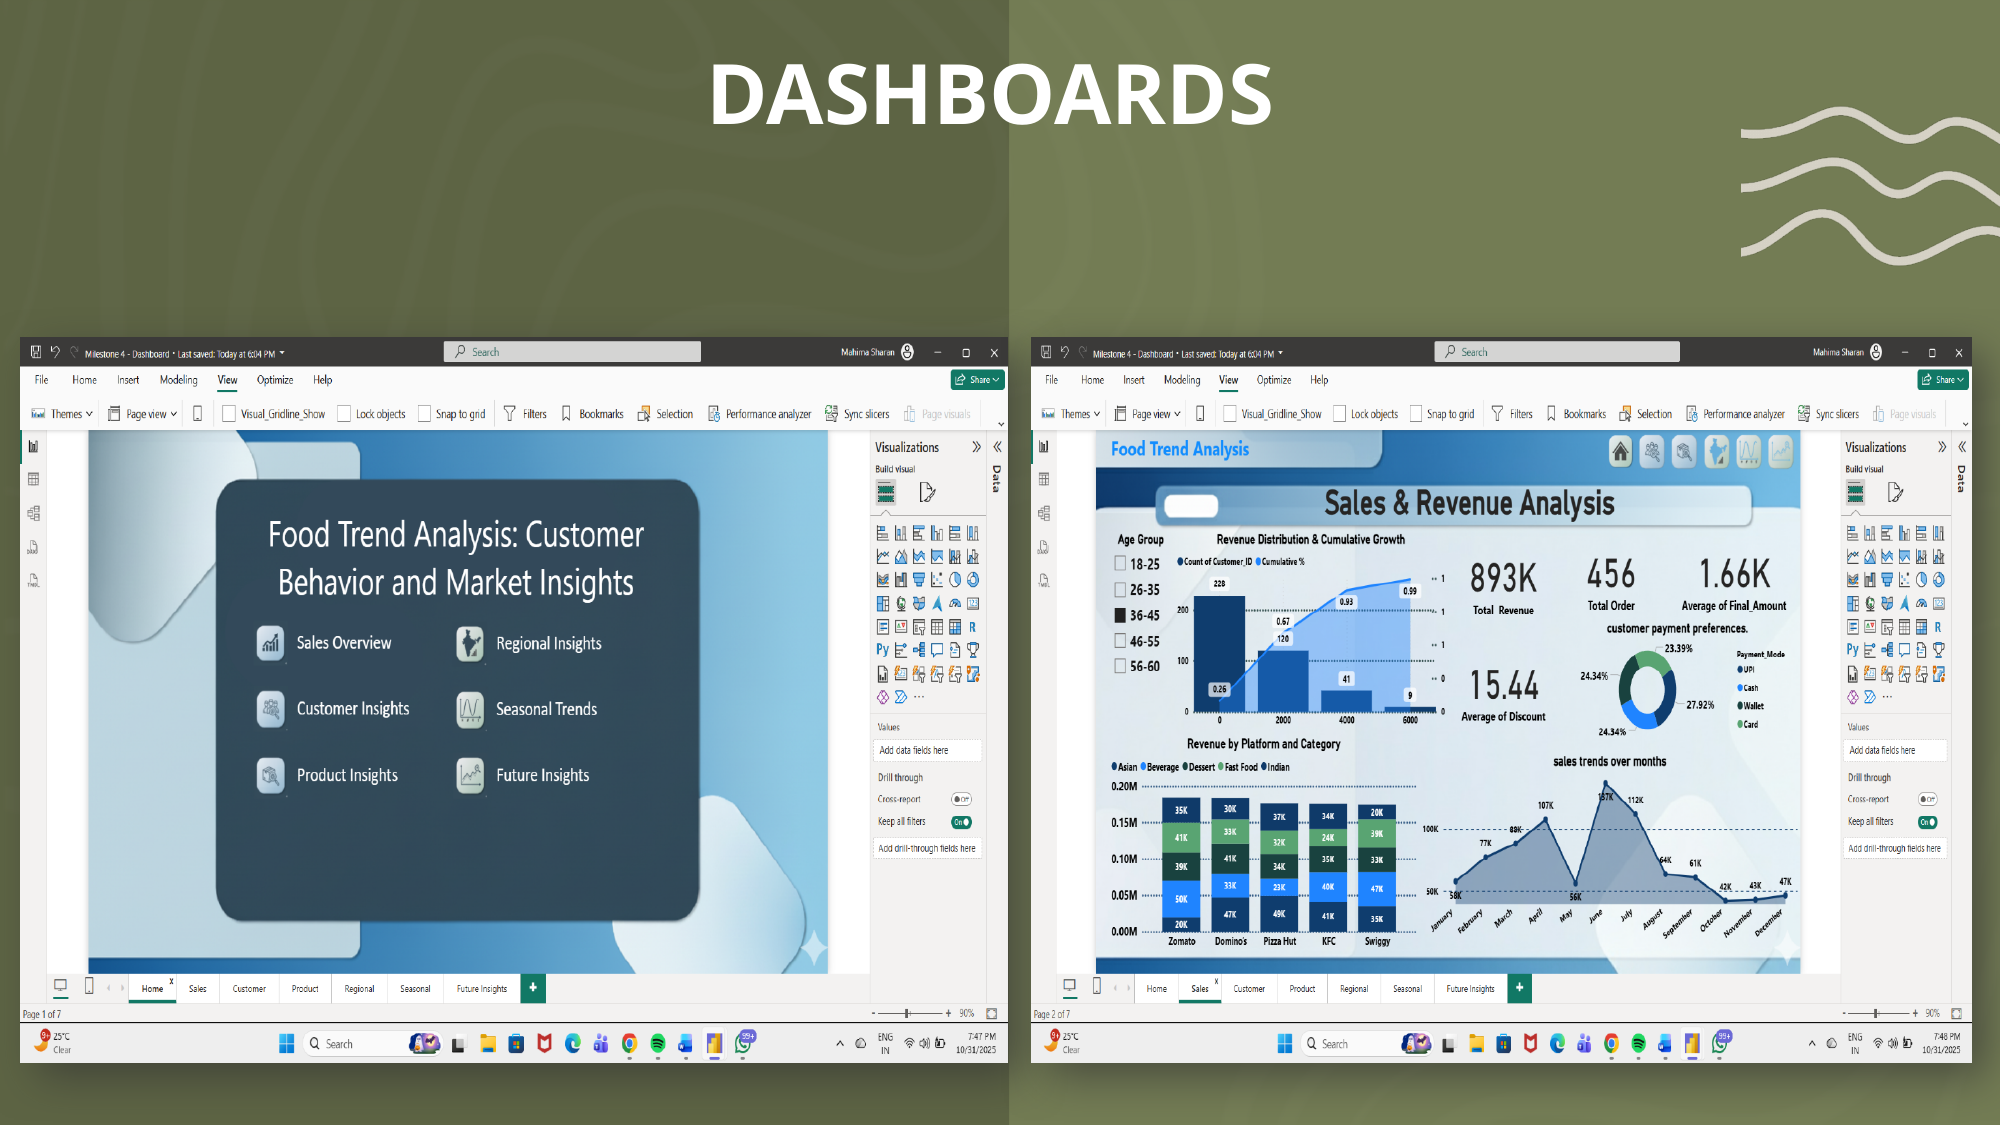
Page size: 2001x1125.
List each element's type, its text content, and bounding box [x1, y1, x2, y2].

picture [1741, 90, 2000, 291]
picture [1030, 336, 1973, 1063]
text_box DASHBOARDS [692, 33, 1349, 149]
picture [20, 336, 1009, 1063]
